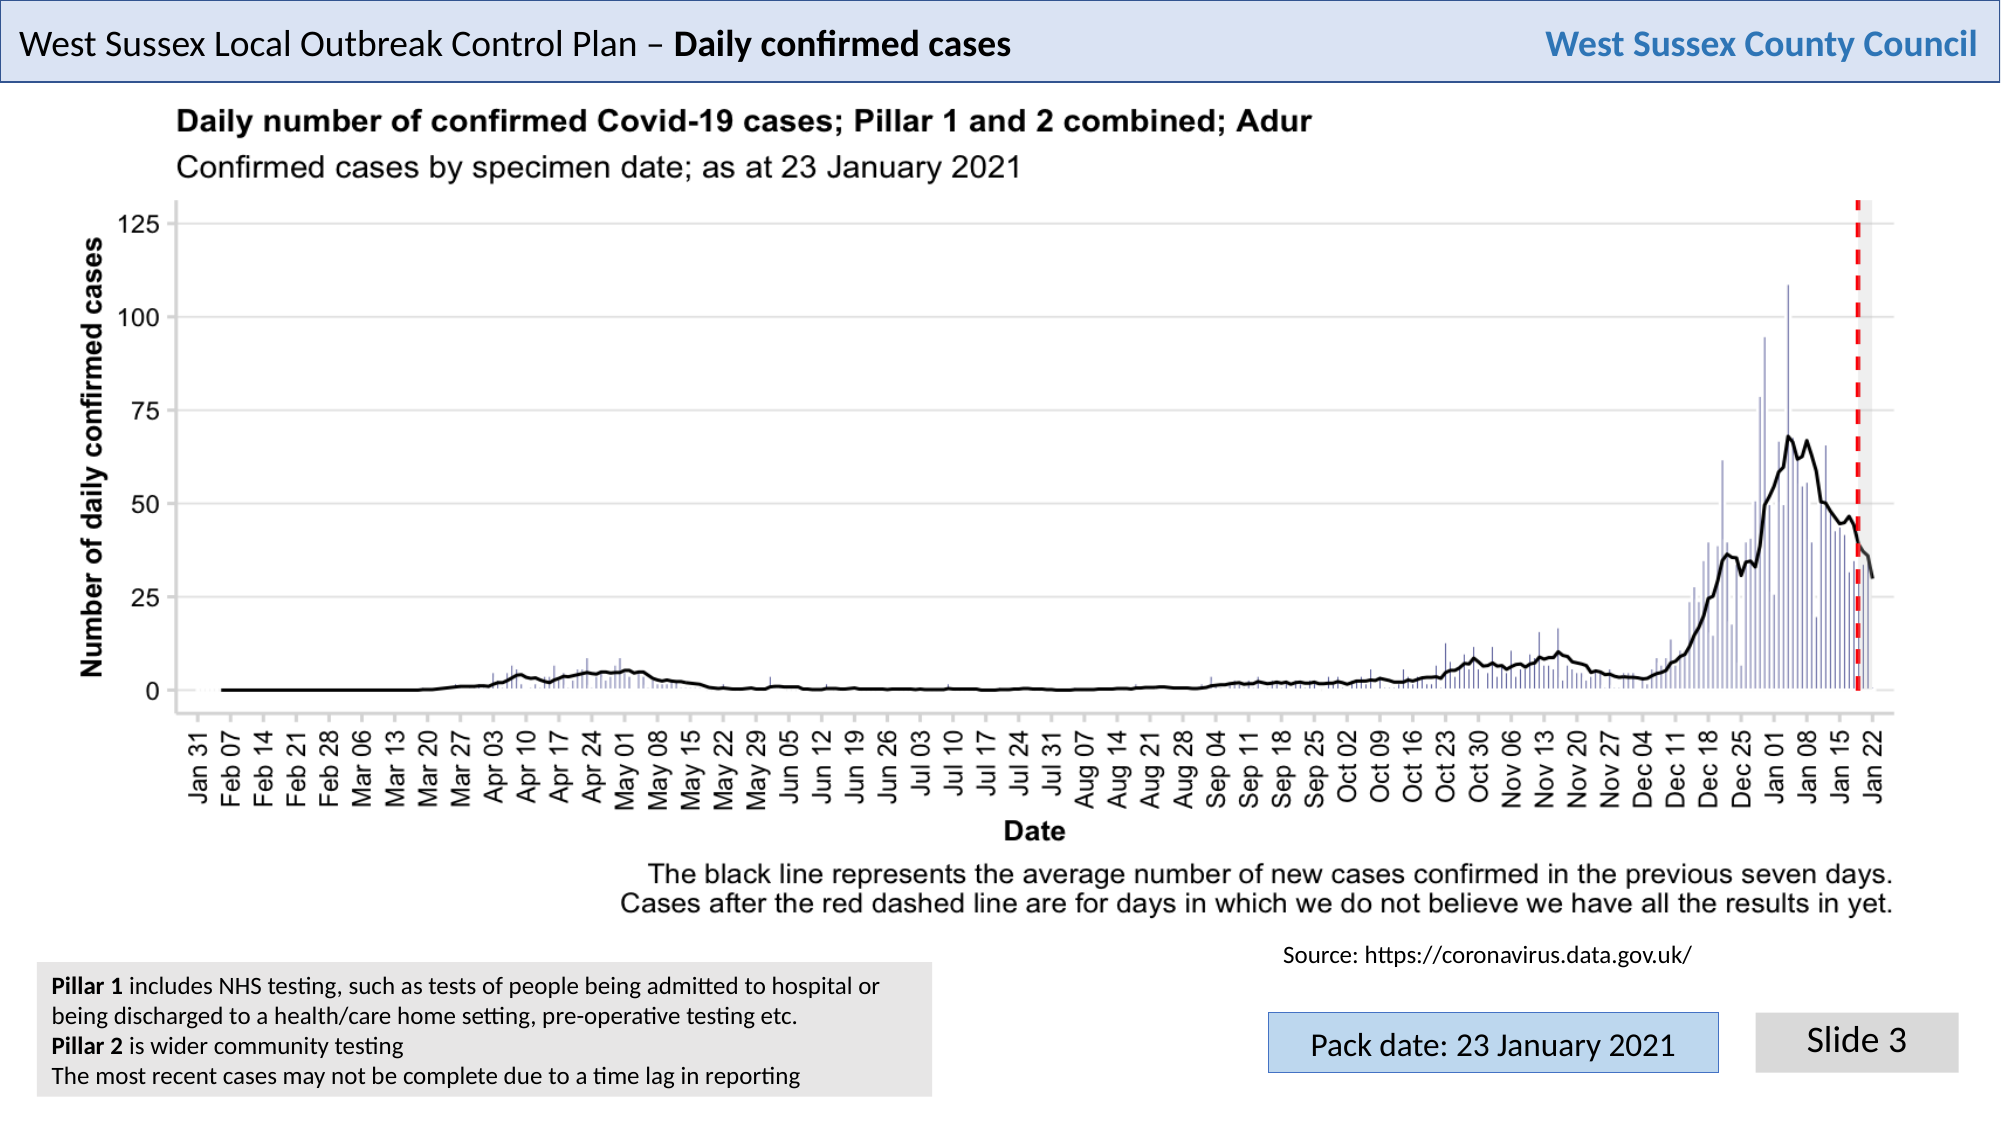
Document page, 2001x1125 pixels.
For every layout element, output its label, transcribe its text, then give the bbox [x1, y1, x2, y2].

list Source: https://coronavirus.data.gov.uk/ [1268, 935, 1912, 995]
list Slide 3 [1755, 1012, 1959, 1073]
picture [63, 91, 1912, 935]
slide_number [1268, 1012, 1719, 1073]
